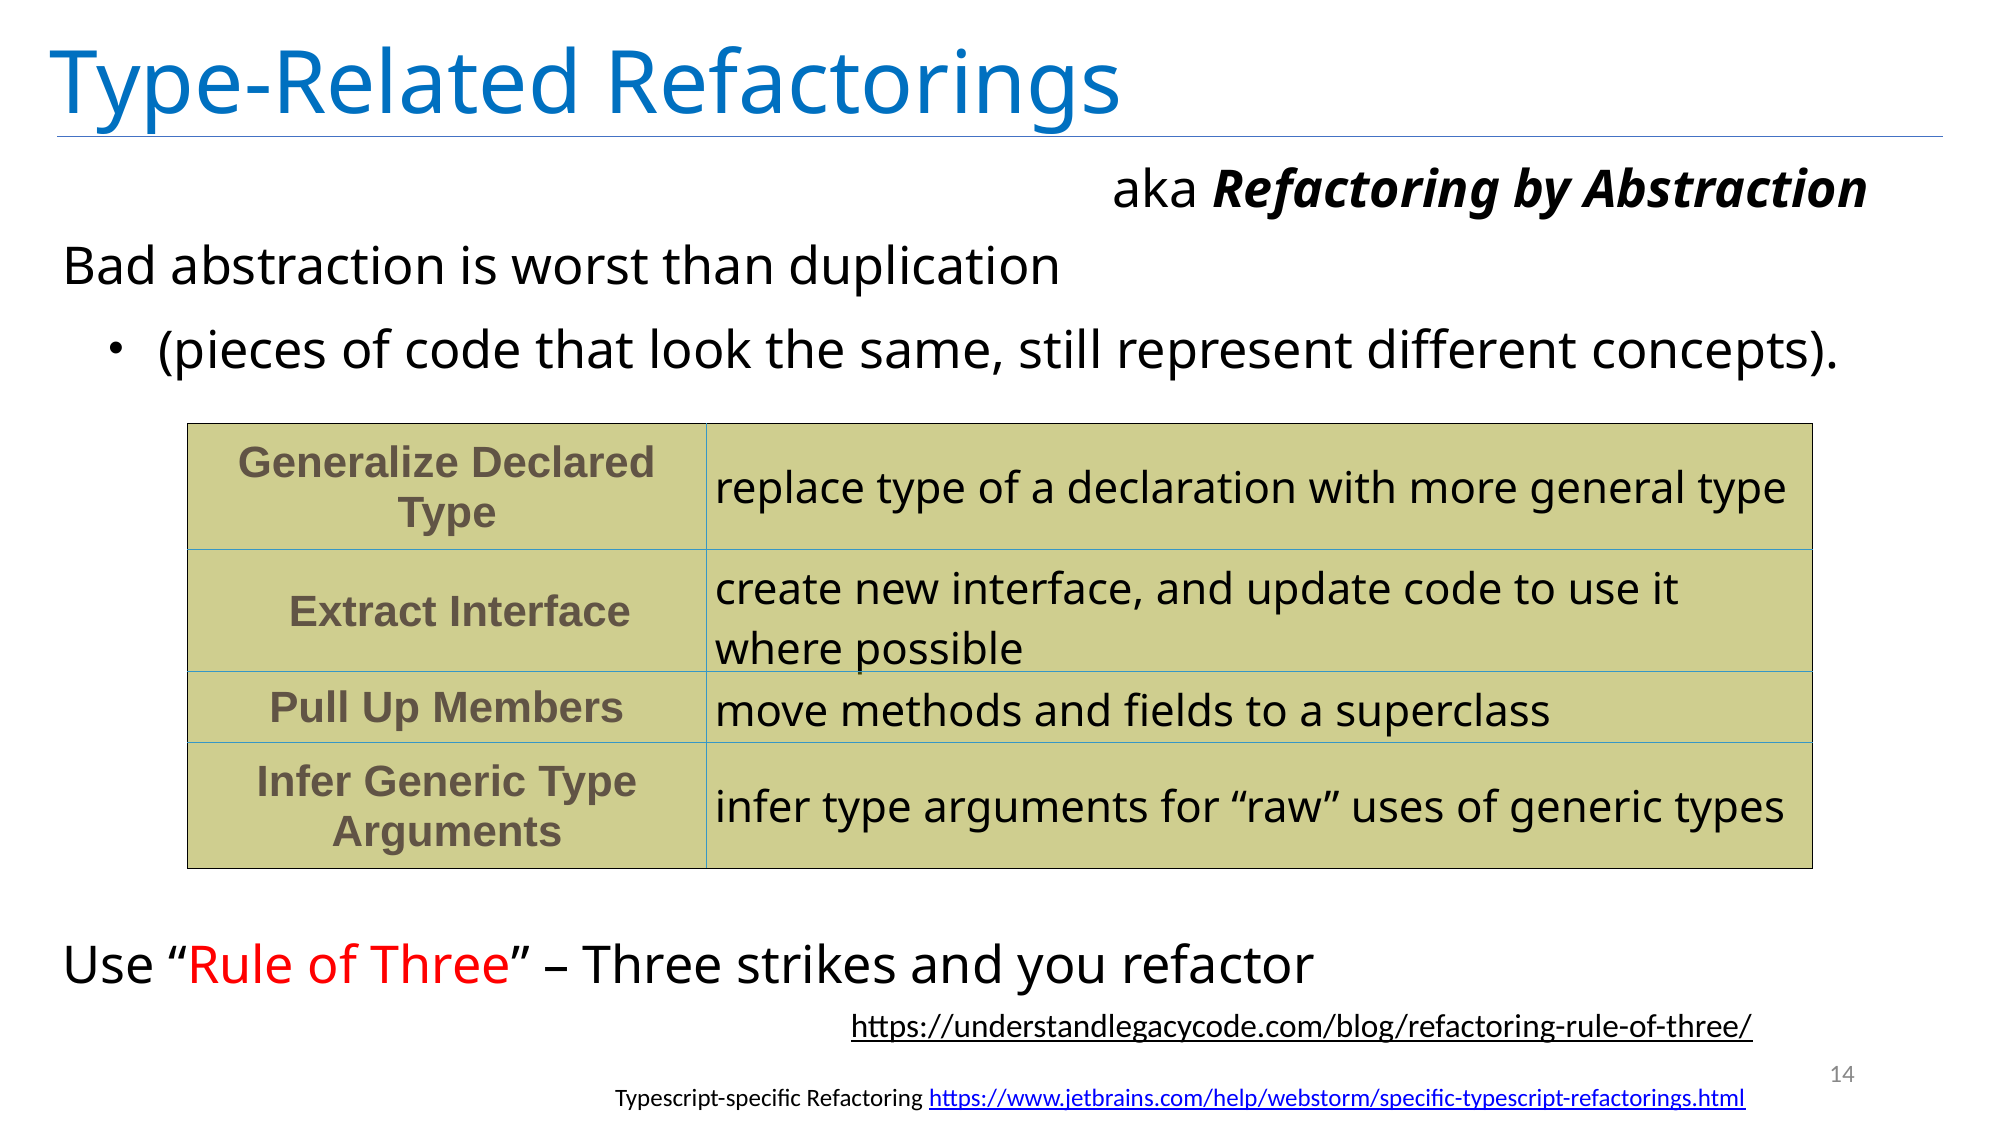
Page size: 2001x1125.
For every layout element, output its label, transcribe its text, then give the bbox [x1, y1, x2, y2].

table_cell infer type arguments for “raw” uses of generic types [707, 743, 1812, 868]
table_cell Infer Generic Type Arguments [188, 743, 706, 868]
table_header replace type of a declaration with more general type [707, 424, 1812, 549]
table_cell create new interface, and update code to use it where possible [707, 550, 1812, 671]
text_box Typescript-specific Refactoring https://www.jetbrains.com/help/webstorm/specific-typescript-refactorings.html [525, 1074, 1842, 1120]
table_header Generalize Declared Type [188, 424, 706, 549]
title Type-Related Refactorings [41, 0, 2000, 141]
table_cell Pull Up Members [188, 672, 706, 742]
table_cell Extract Interface [188, 550, 706, 671]
list aka Refactoring by Abstraction Bad abstraction is worst than duplication (pieces of code that look the same, still represent different concepts). Use “Rule of Three” – Three strikes and you refactor [54, 154, 1975, 1061]
table_cell move methods and fields to a superclass [707, 672, 1812, 742]
slide_number 14 [1819, 1051, 1863, 1094]
text_box https://understandlegacycode.com/blog/refactoring-rule-of-three/ [835, 997, 1783, 1052]
